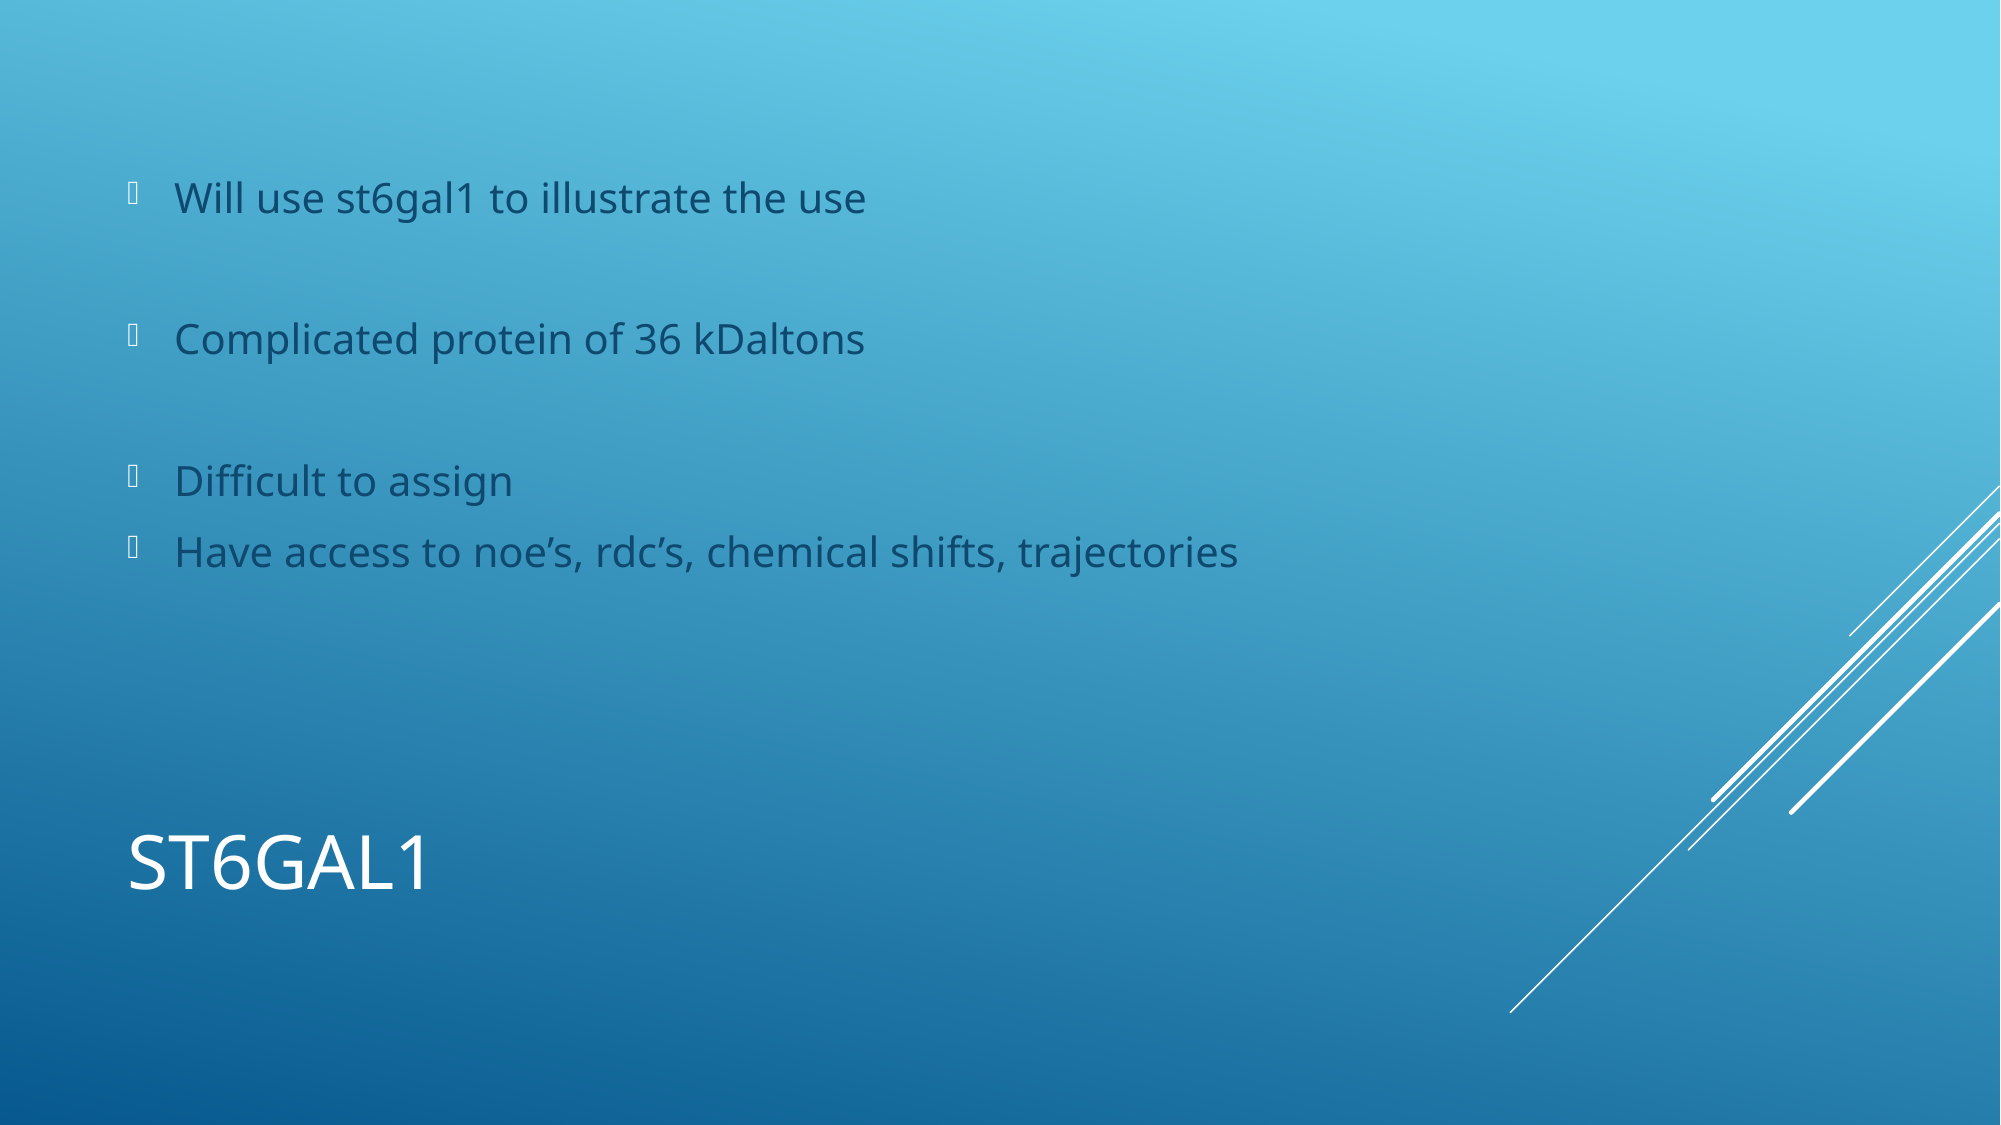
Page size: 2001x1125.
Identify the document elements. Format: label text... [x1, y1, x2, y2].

list Will use st6gal1 to illustrate the use Complicated protein of 36 kDaltons Difficult to assign Have access to noe’s, rdc’s, chemical shifts, trajectories [112, 112, 1513, 706]
title St6Gal1 [112, 736, 1513, 984]
